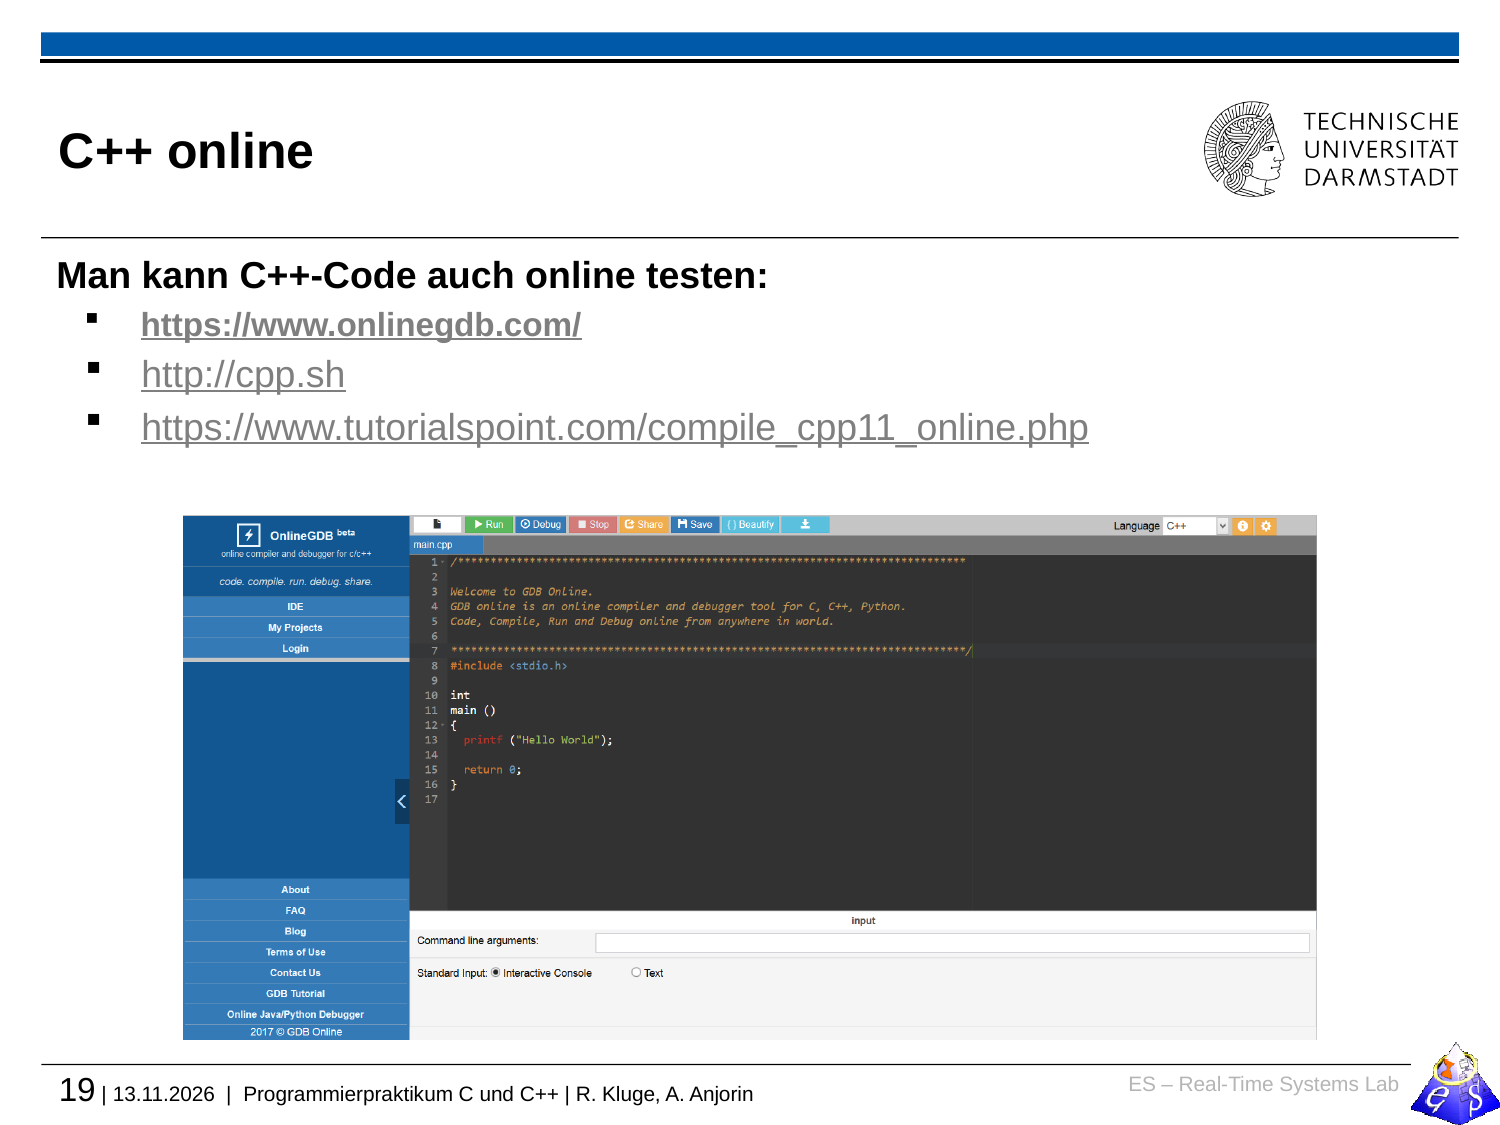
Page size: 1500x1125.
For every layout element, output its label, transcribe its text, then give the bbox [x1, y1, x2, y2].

title C++ online [58, 80, 1187, 218]
picture [1411, 1041, 1500, 1125]
list Man kann C++-Code auch online testen: https://www.onlinegdb.com/ http://cpp.sh https://www.tutorialspoint.com/compile_cpp11_online.php [41, 243, 1459, 1059]
picture [1187, 84, 1483, 214]
picture [182, 514, 1318, 1040]
